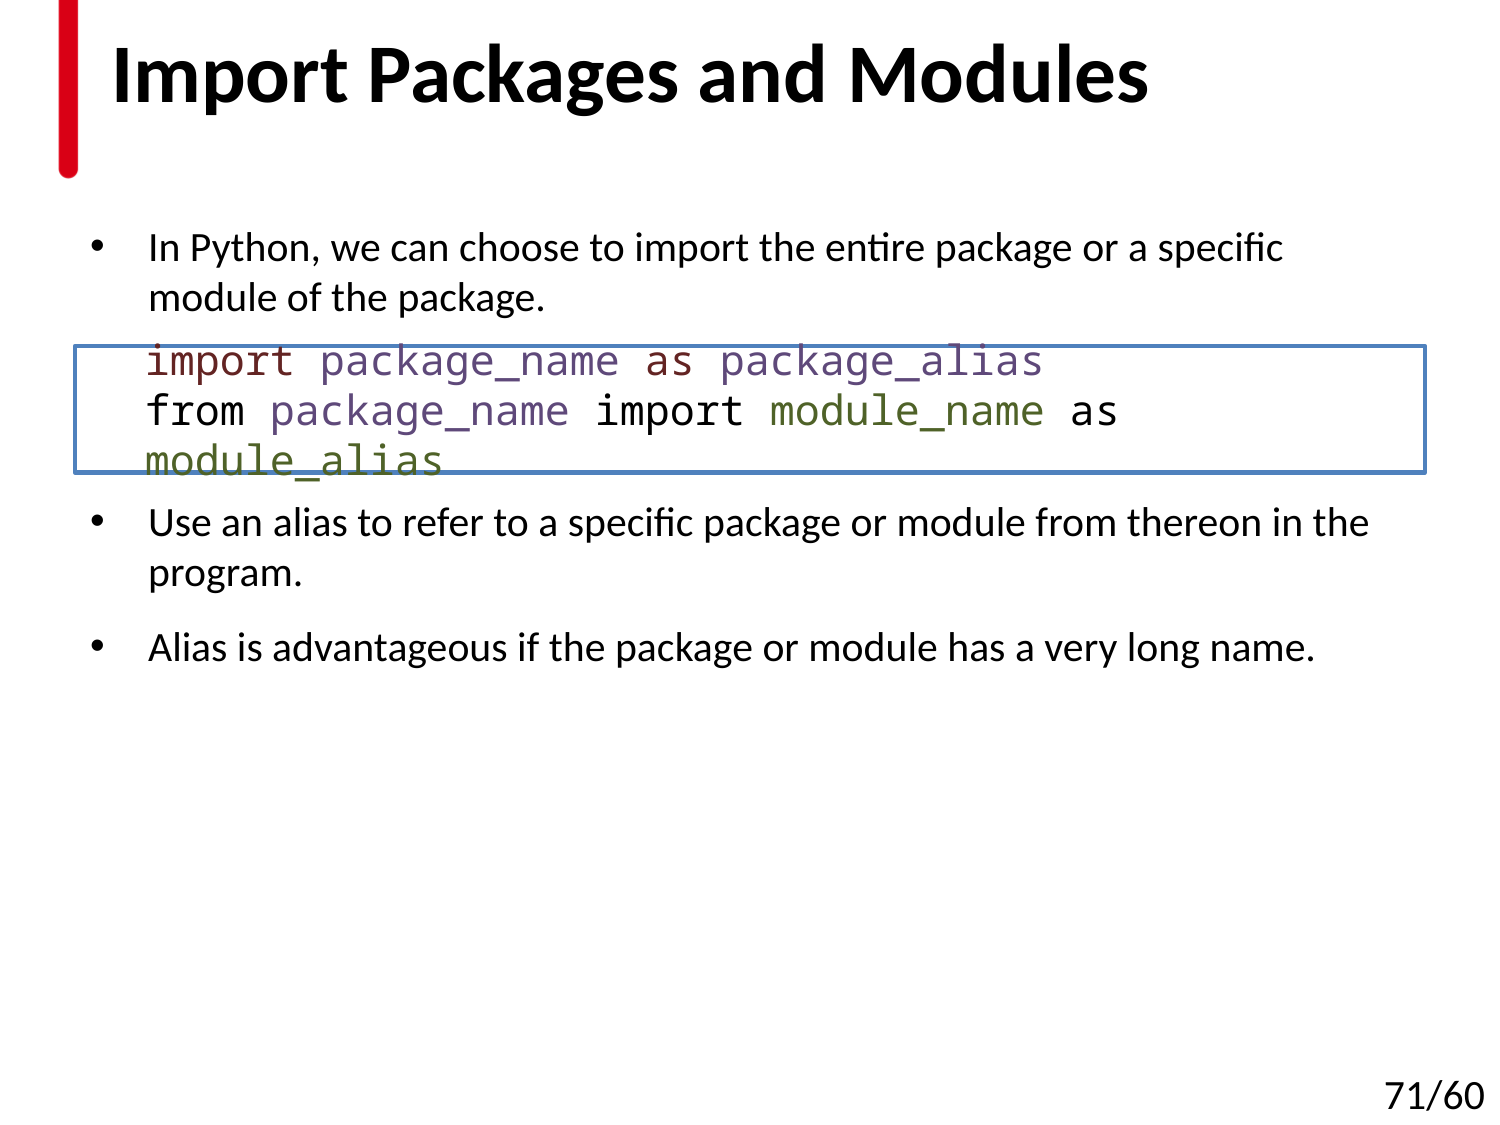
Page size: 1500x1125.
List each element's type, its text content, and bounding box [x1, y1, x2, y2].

text_box import package_name as package_alias from package_name import module_name as module_alias [73, 344, 1427, 475]
title Import Packages and Modules [96, 0, 1425, 138]
list In Python, we can choose to import the entire package or a specific module of the package. Use an alias to refer to a specific package or module from thereon in the program. Alias is advantageous if the package or module has a very long name. [75, 212, 1425, 344]
list In Python, we can choose to import the entire package or a specific module of the package. Use an alias to refer to a specific package or module from thereon in the program. Alias is advantageous if the package or module has a very long name. [75, 475, 1425, 978]
picture [57, 0, 81, 200]
